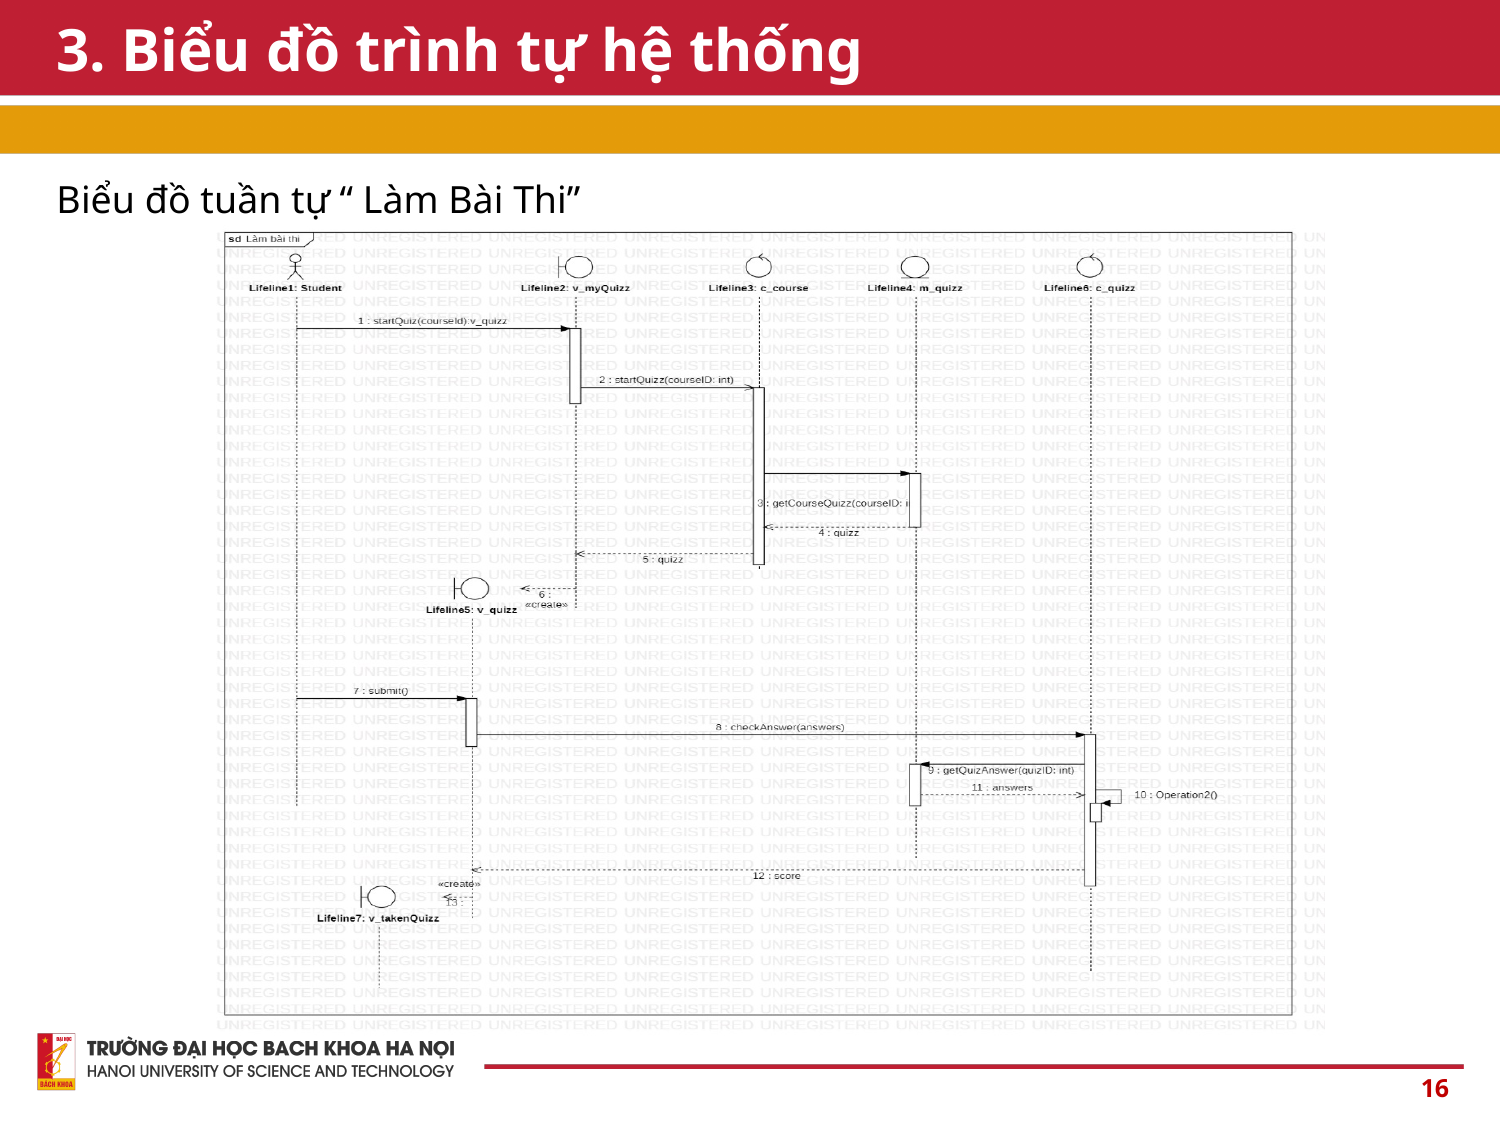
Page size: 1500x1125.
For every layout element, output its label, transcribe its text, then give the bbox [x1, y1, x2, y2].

title 3. Biểu đồ trình tự hệ thống [41, 13, 1459, 85]
picture [0, 0, 1500, 1125]
slide_number 16 [1126, 1065, 1464, 1125]
text_box Biểu đồ tuần tự “ Làm Bài Thi” [41, 161, 792, 229]
